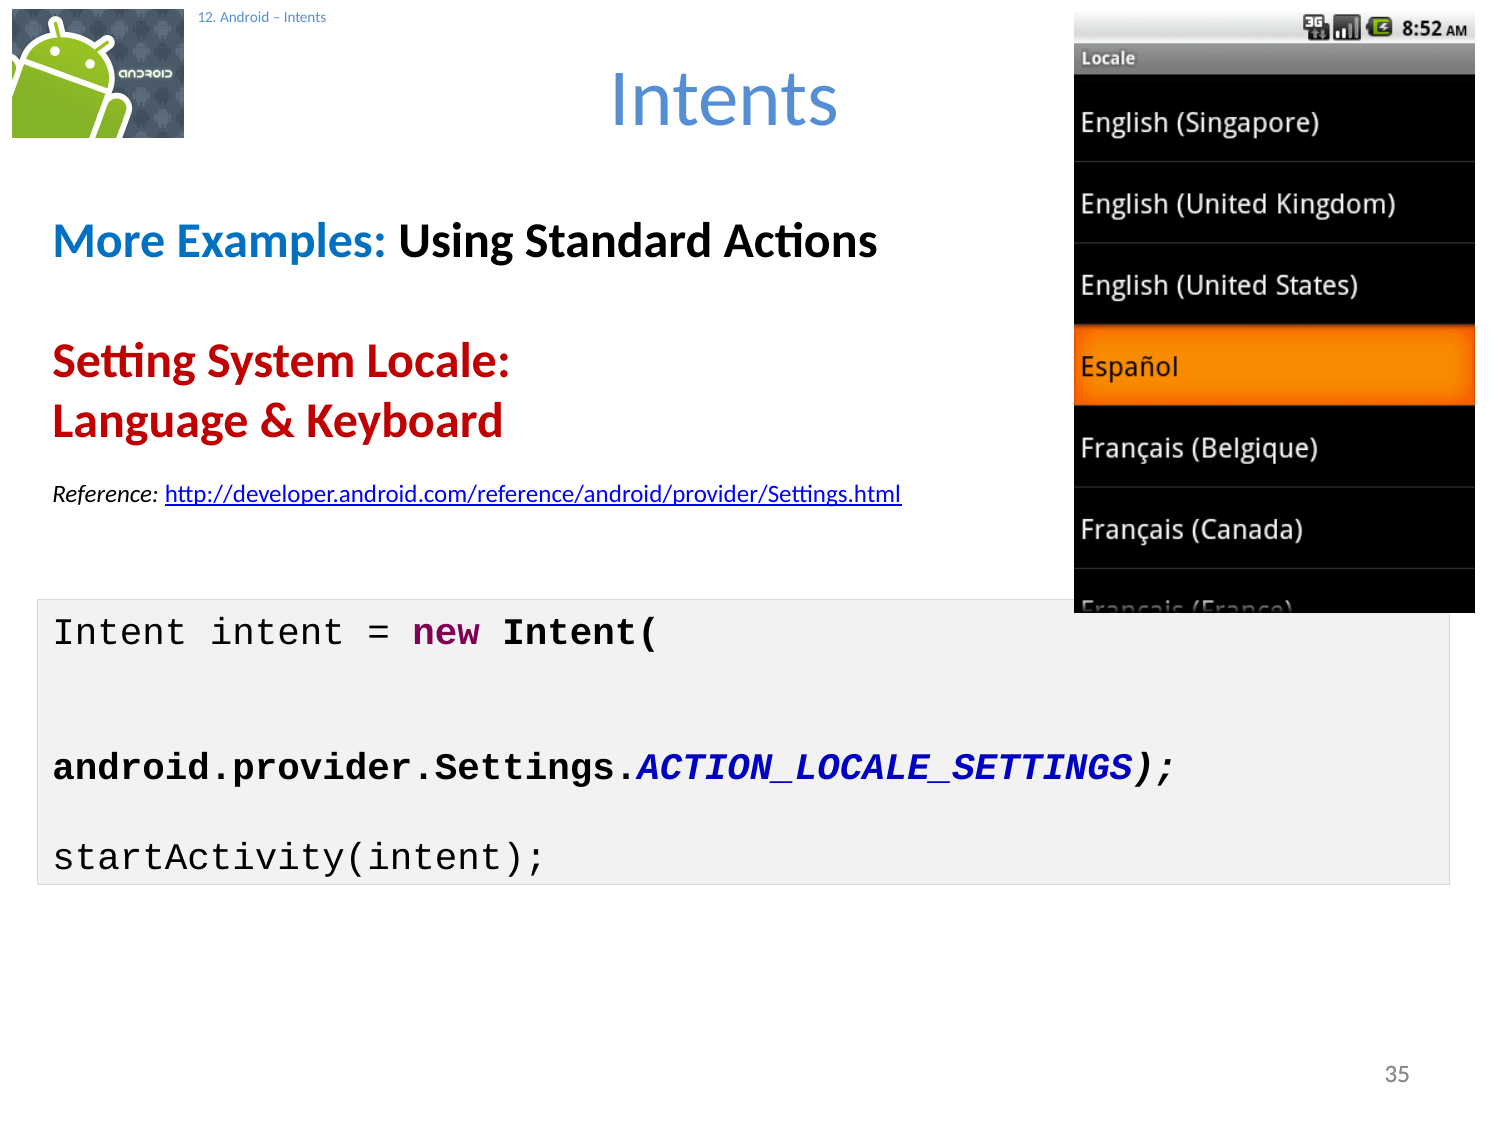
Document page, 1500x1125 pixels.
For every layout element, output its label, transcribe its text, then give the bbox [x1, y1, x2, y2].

text_box More Examples: Using Standard Actions Setting System Locale: Language & Keyboard Reference: http://developer.android.com/reference/android/provider/Settings.html [37, 200, 1069, 545]
text_box Intent intent = new Intent( android.provider.Settings.ACTION_LOCALE_SETTINGS); startActivity(intent); [37, 599, 1450, 885]
picture [12, 9, 184, 138]
text_box 35 [1074, 1042, 1425, 1103]
text_box 12. Android – Intents Intents [49, 7, 1400, 150]
picture [1074, 12, 1476, 613]
